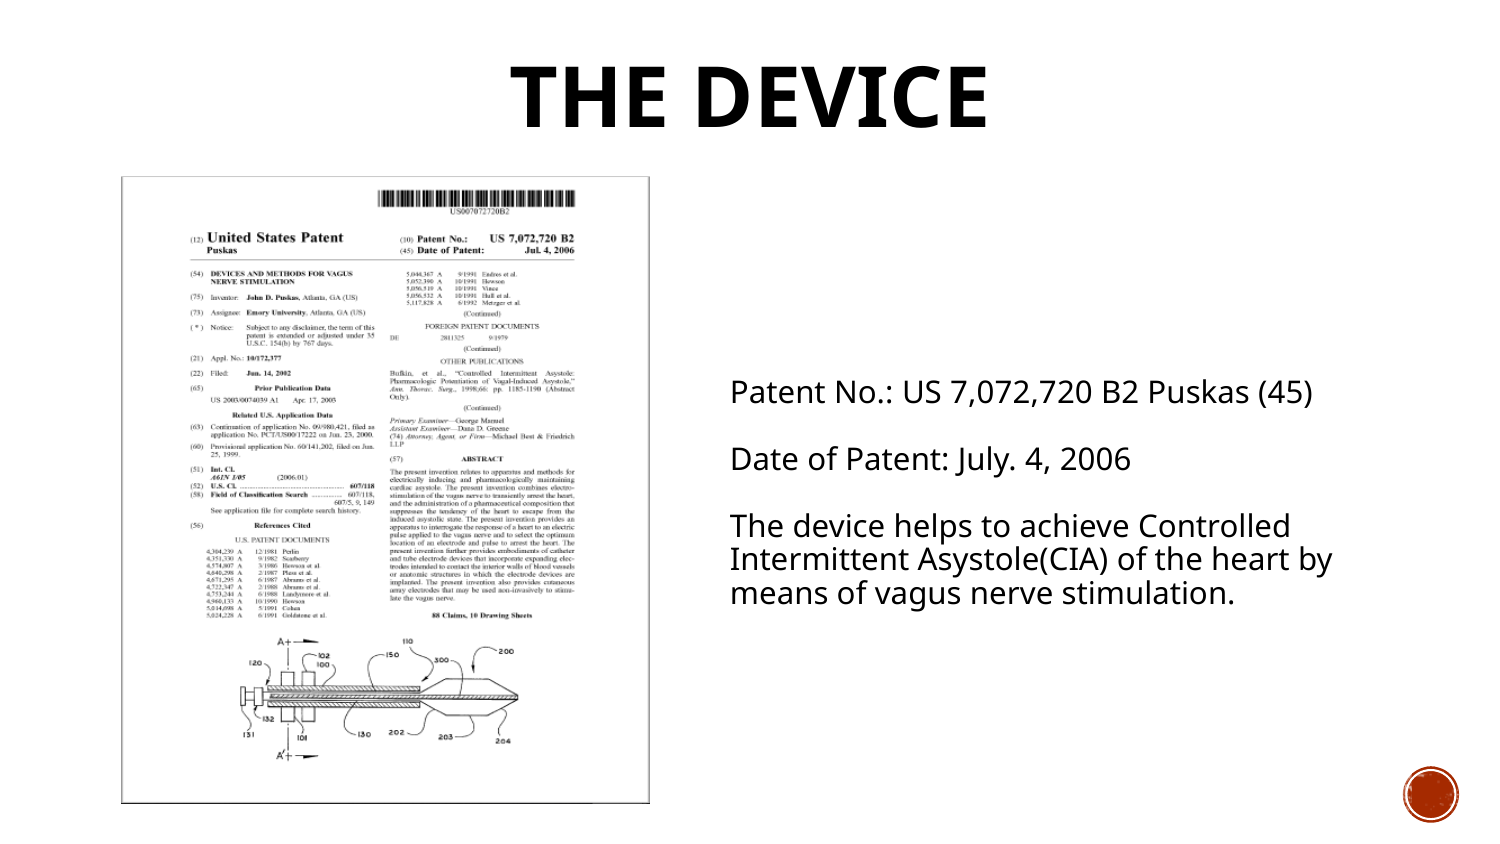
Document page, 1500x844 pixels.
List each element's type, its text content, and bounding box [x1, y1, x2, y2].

picture [121, 176, 650, 804]
list Patent No.: US 7,072,720 B2 Puskas (45) Date of Patent: July. 4, 2006 The device helps to achieve Controlled Intermittent Asystole(CIA) of the heart by means of vagus nerve stimulation. [715, 189, 1379, 816]
title The Device [51, 40, 1449, 135]
